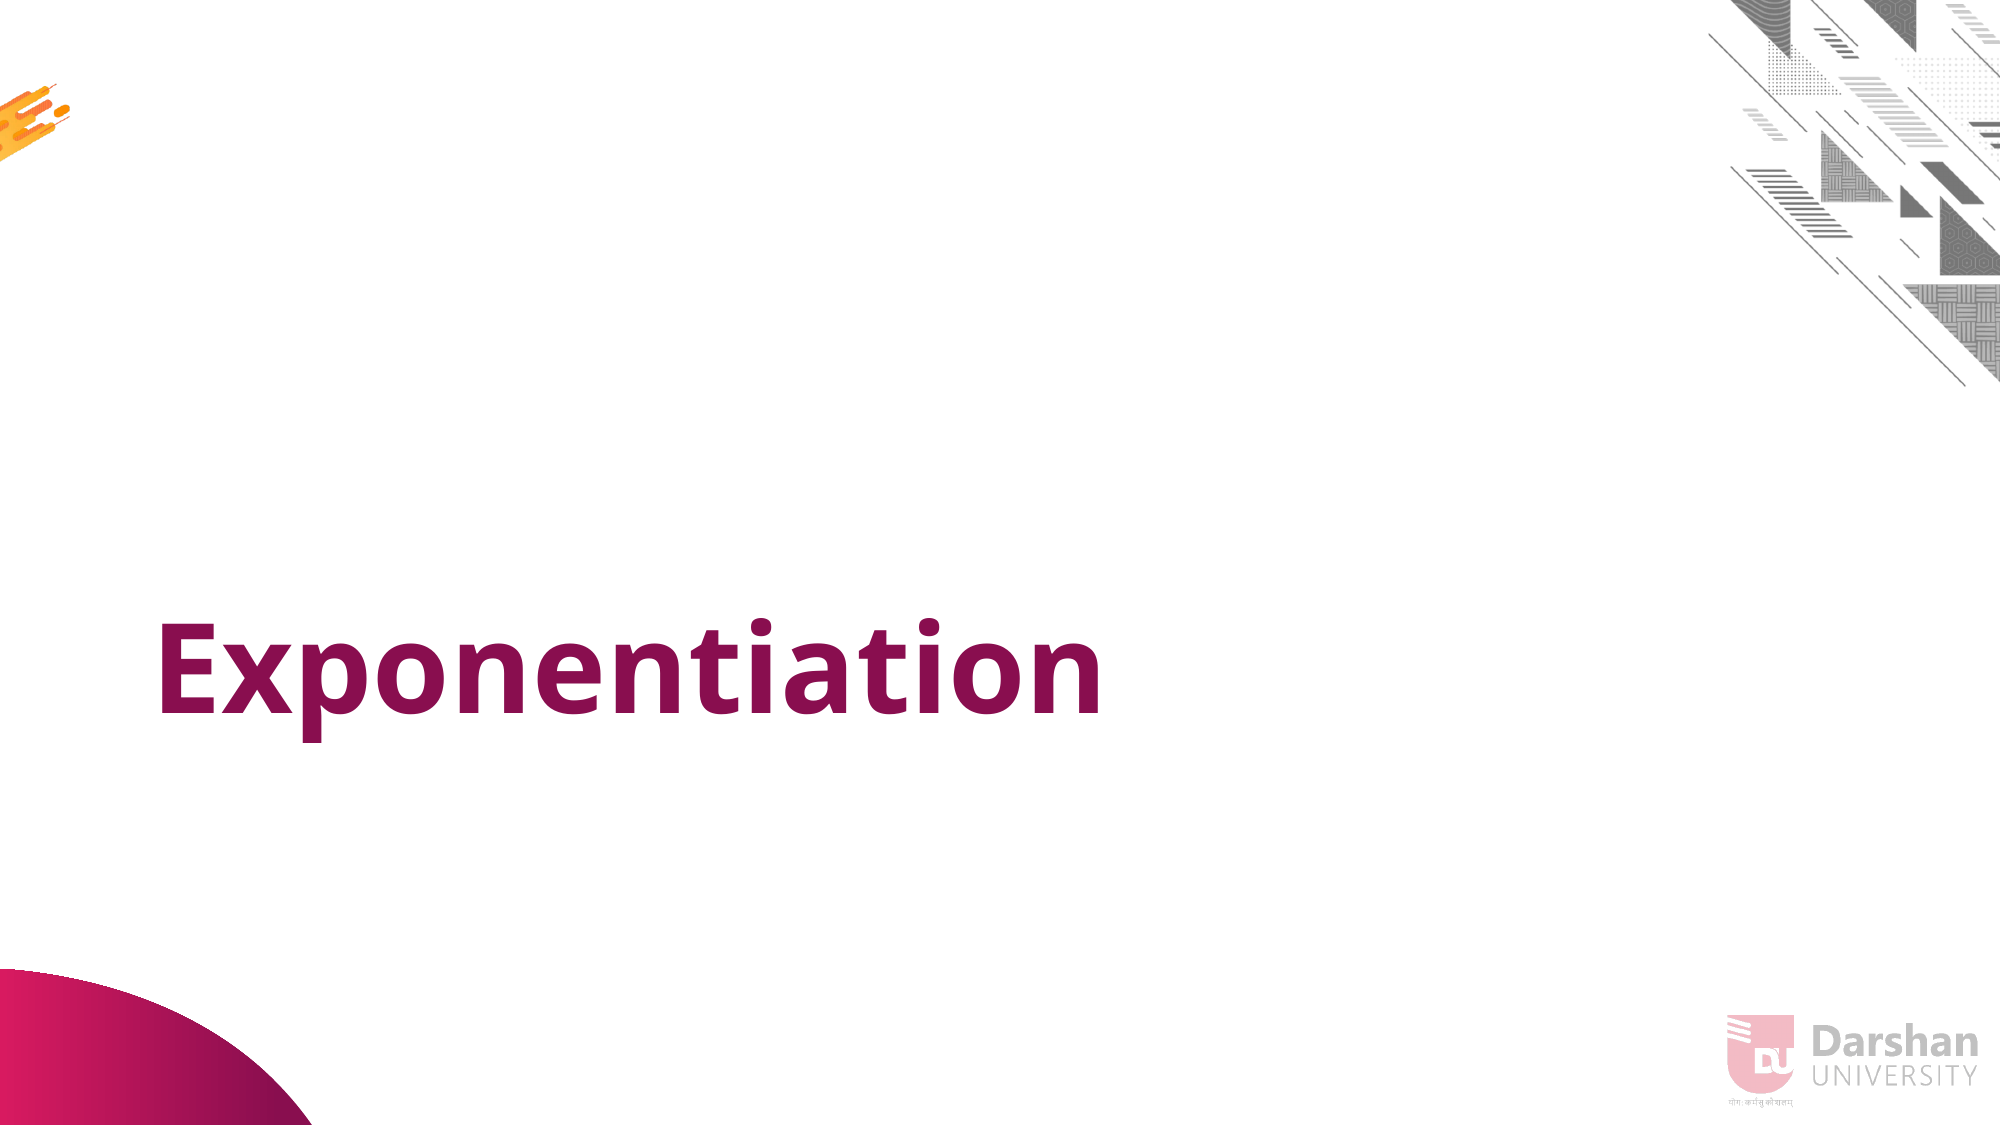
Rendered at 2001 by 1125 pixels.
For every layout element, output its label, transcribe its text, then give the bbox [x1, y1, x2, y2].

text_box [1724, 1014, 1981, 1109]
picture [0, 65, 90, 193]
title Exponentiation [136, 280, 1862, 749]
